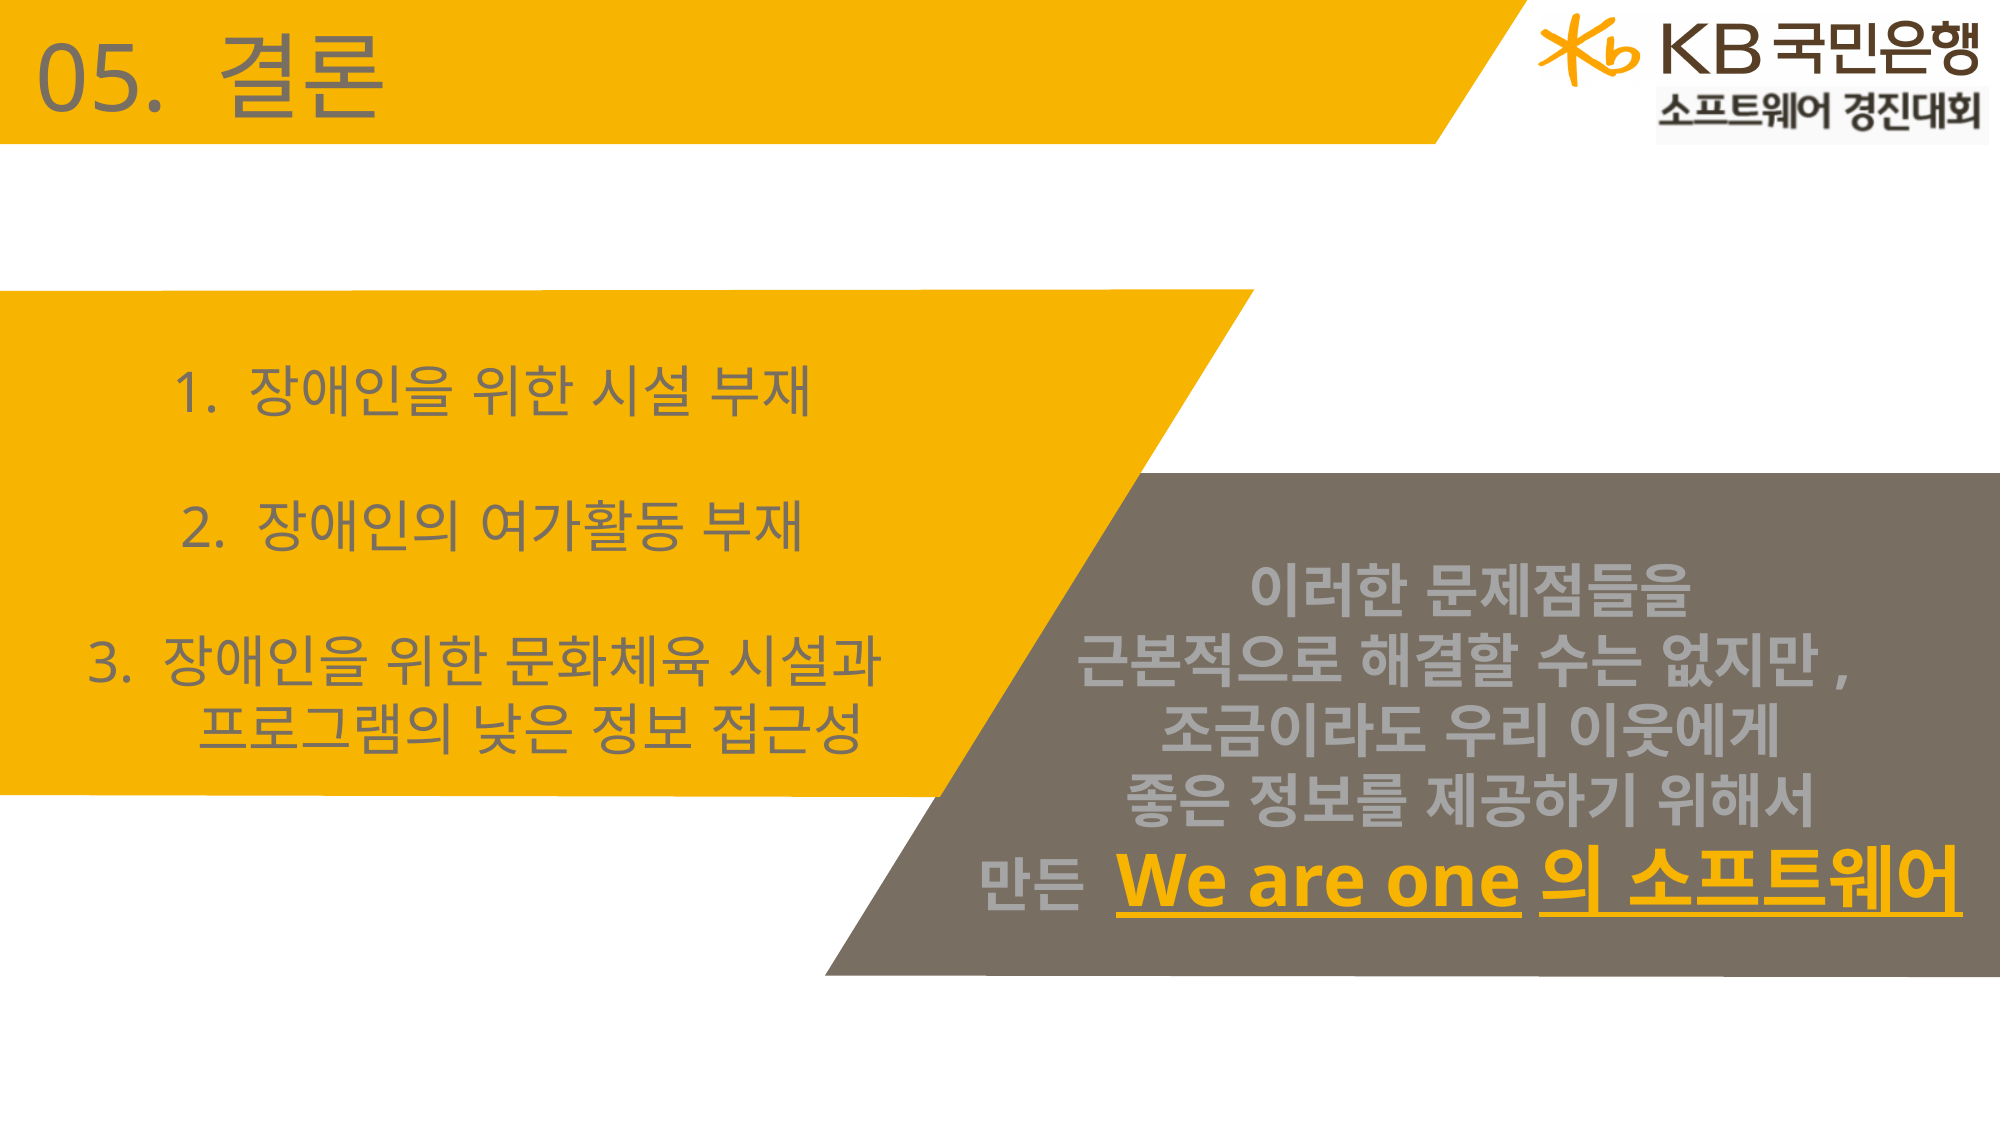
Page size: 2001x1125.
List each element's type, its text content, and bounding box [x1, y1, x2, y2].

picture [1538, 13, 1989, 145]
text_box [0, 288, 1257, 546]
text_box [0, 0, 1529, 146]
text_box [1098, 471, 2000, 546]
text_box [823, 859, 2000, 979]
text_box 이러한 문제점들을 근본적으로 해결할 수는 없지만, 조금이라도 우리 이웃에게 좋은 정보를 제공하기 위해서 만든 We are one의 소프트웨어 [930, 546, 2000, 929]
text_box 05. 결론 [20, 9, 1420, 138]
text_box 1. 장애인을 위한 시설 부재 2. 장애인의 여가활동 부재 3. 장애인을 위한 문화체육 시설과 프로그램의 낮은 정보 접근성 [0, 349, 1021, 859]
